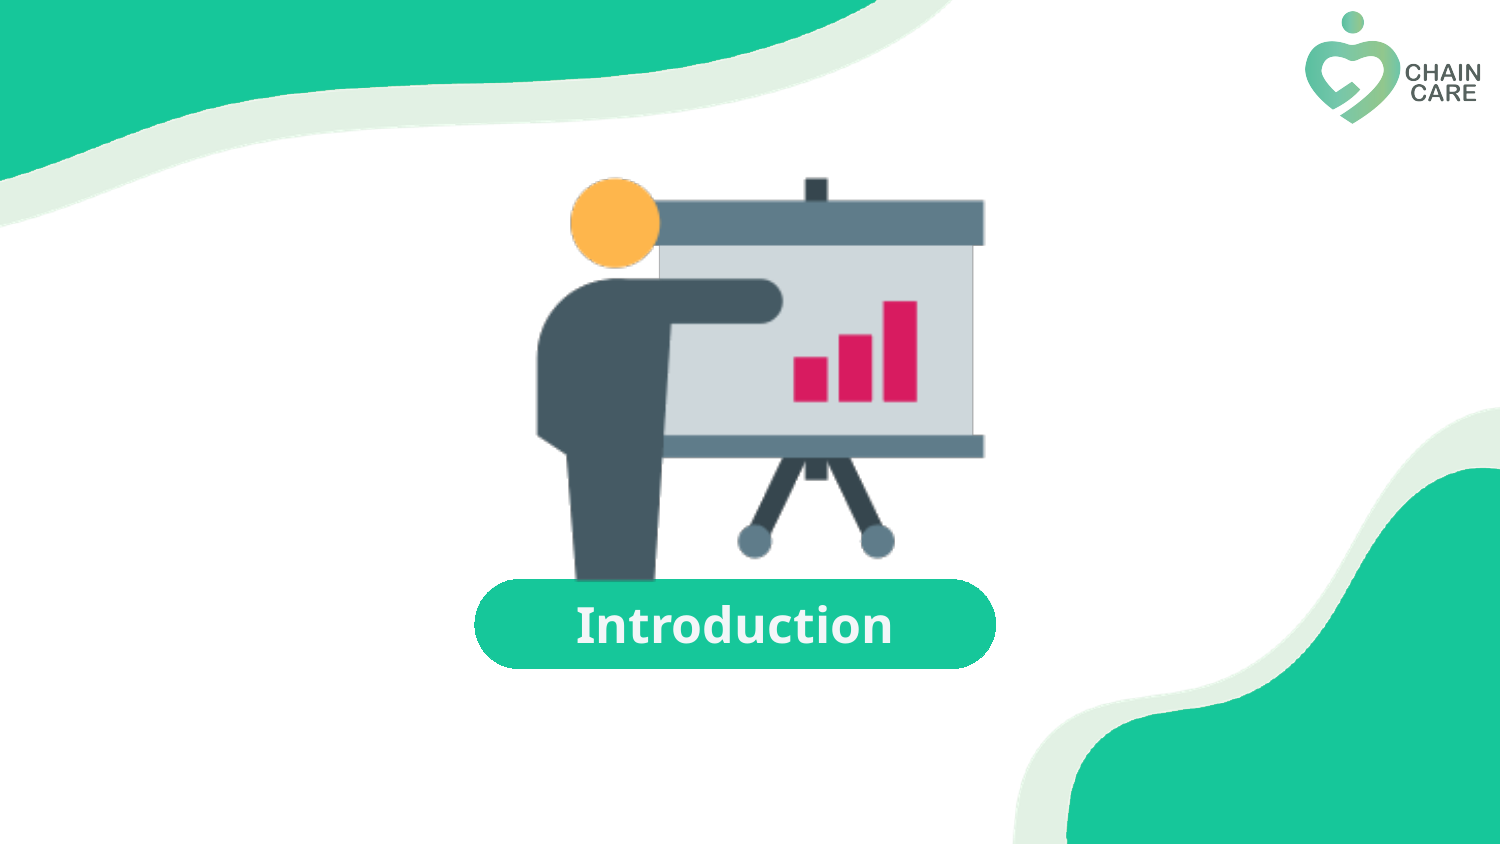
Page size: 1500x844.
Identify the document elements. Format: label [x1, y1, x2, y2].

picture [1305, 11, 1489, 124]
text_box [0, 0, 1500, 844]
picture [493, 112, 1029, 648]
